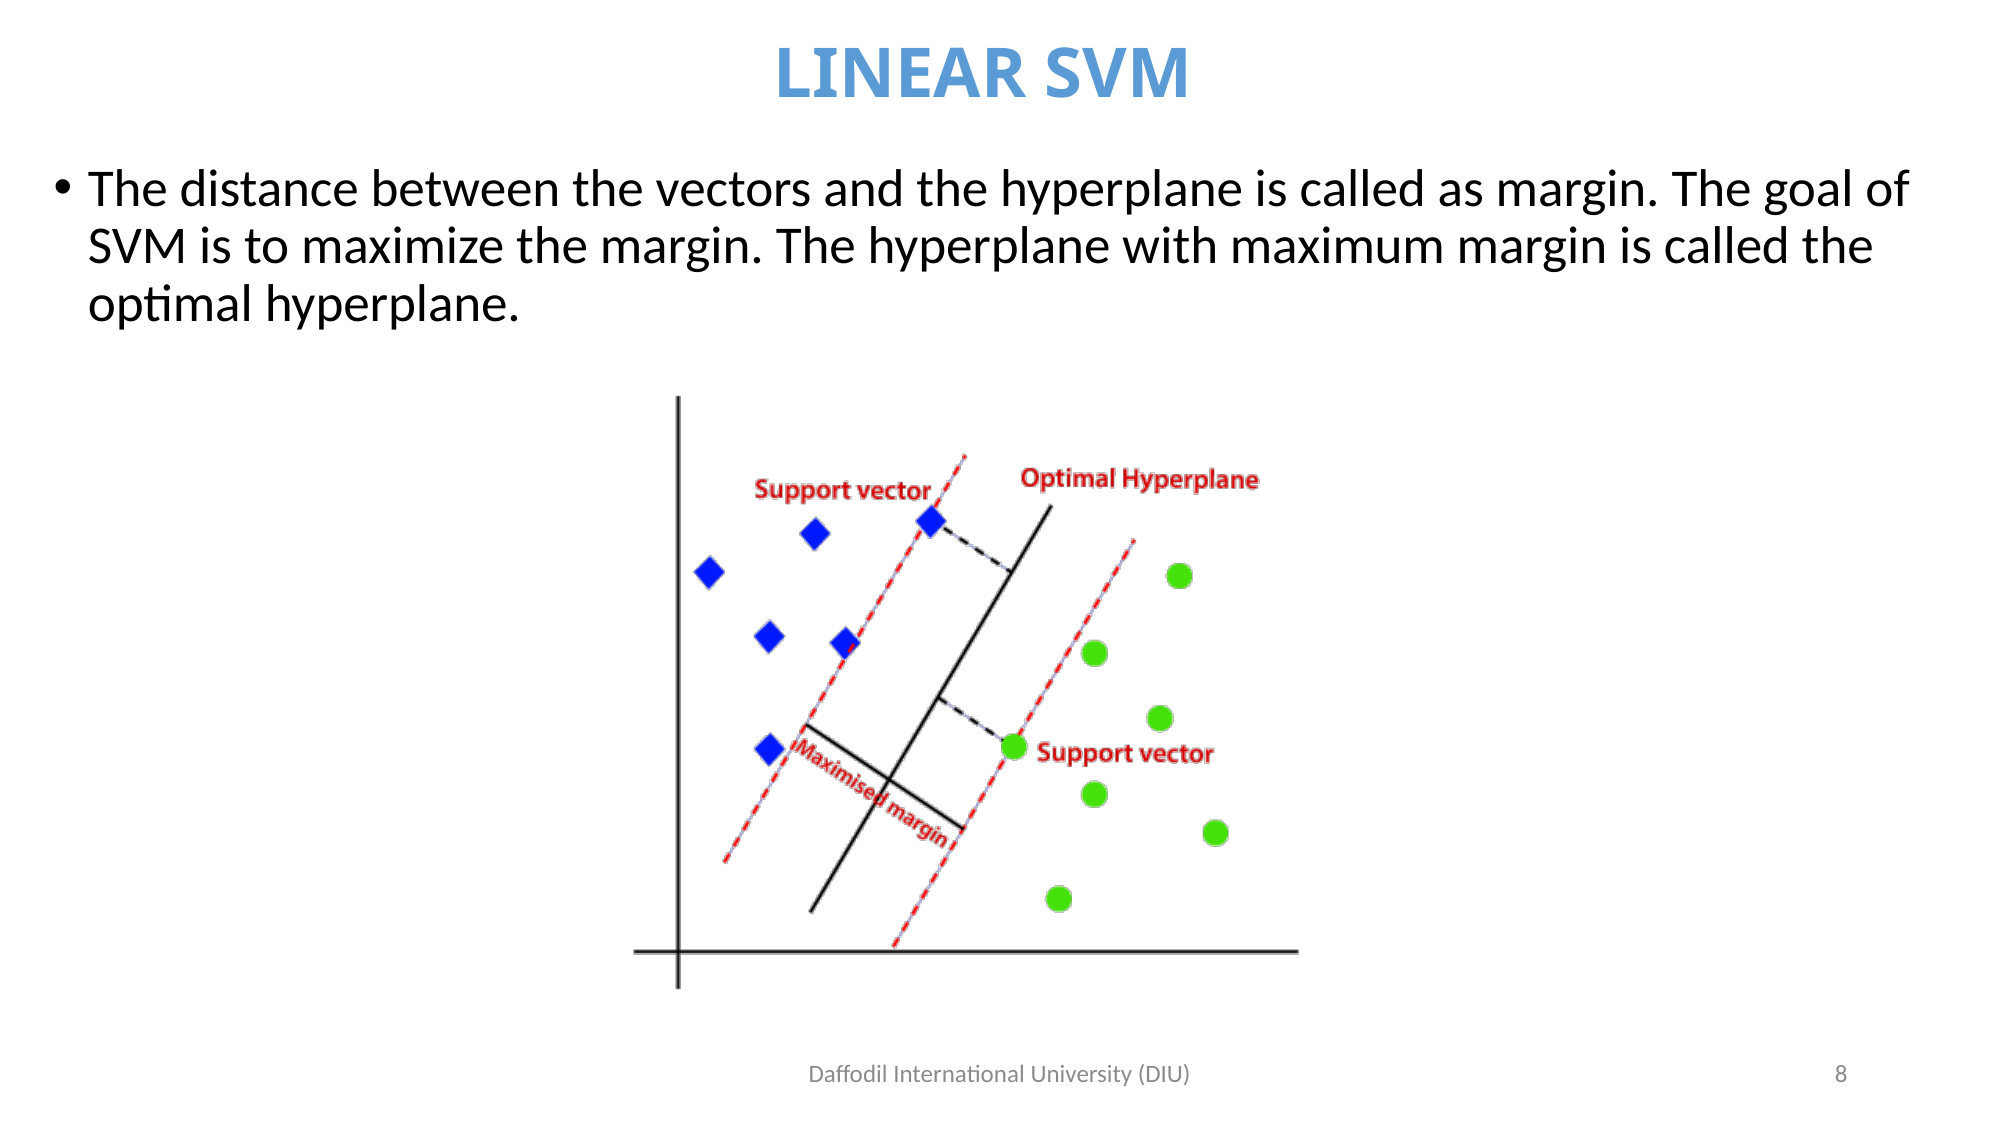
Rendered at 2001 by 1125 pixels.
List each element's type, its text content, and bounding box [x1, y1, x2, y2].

title LINEAR SVM [758, 26, 1217, 125]
list The distance between the vectors and the hyperplane is called as margin. The goal of SVM is to maximize the margin. The hyperplane with maximum margin is called the optimal hyperplane. [38, 153, 1963, 342]
slide_number 8 [1412, 1042, 1863, 1103]
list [612, 387, 1363, 997]
footer Daffodil International University (DIU) [662, 1042, 1338, 1103]
